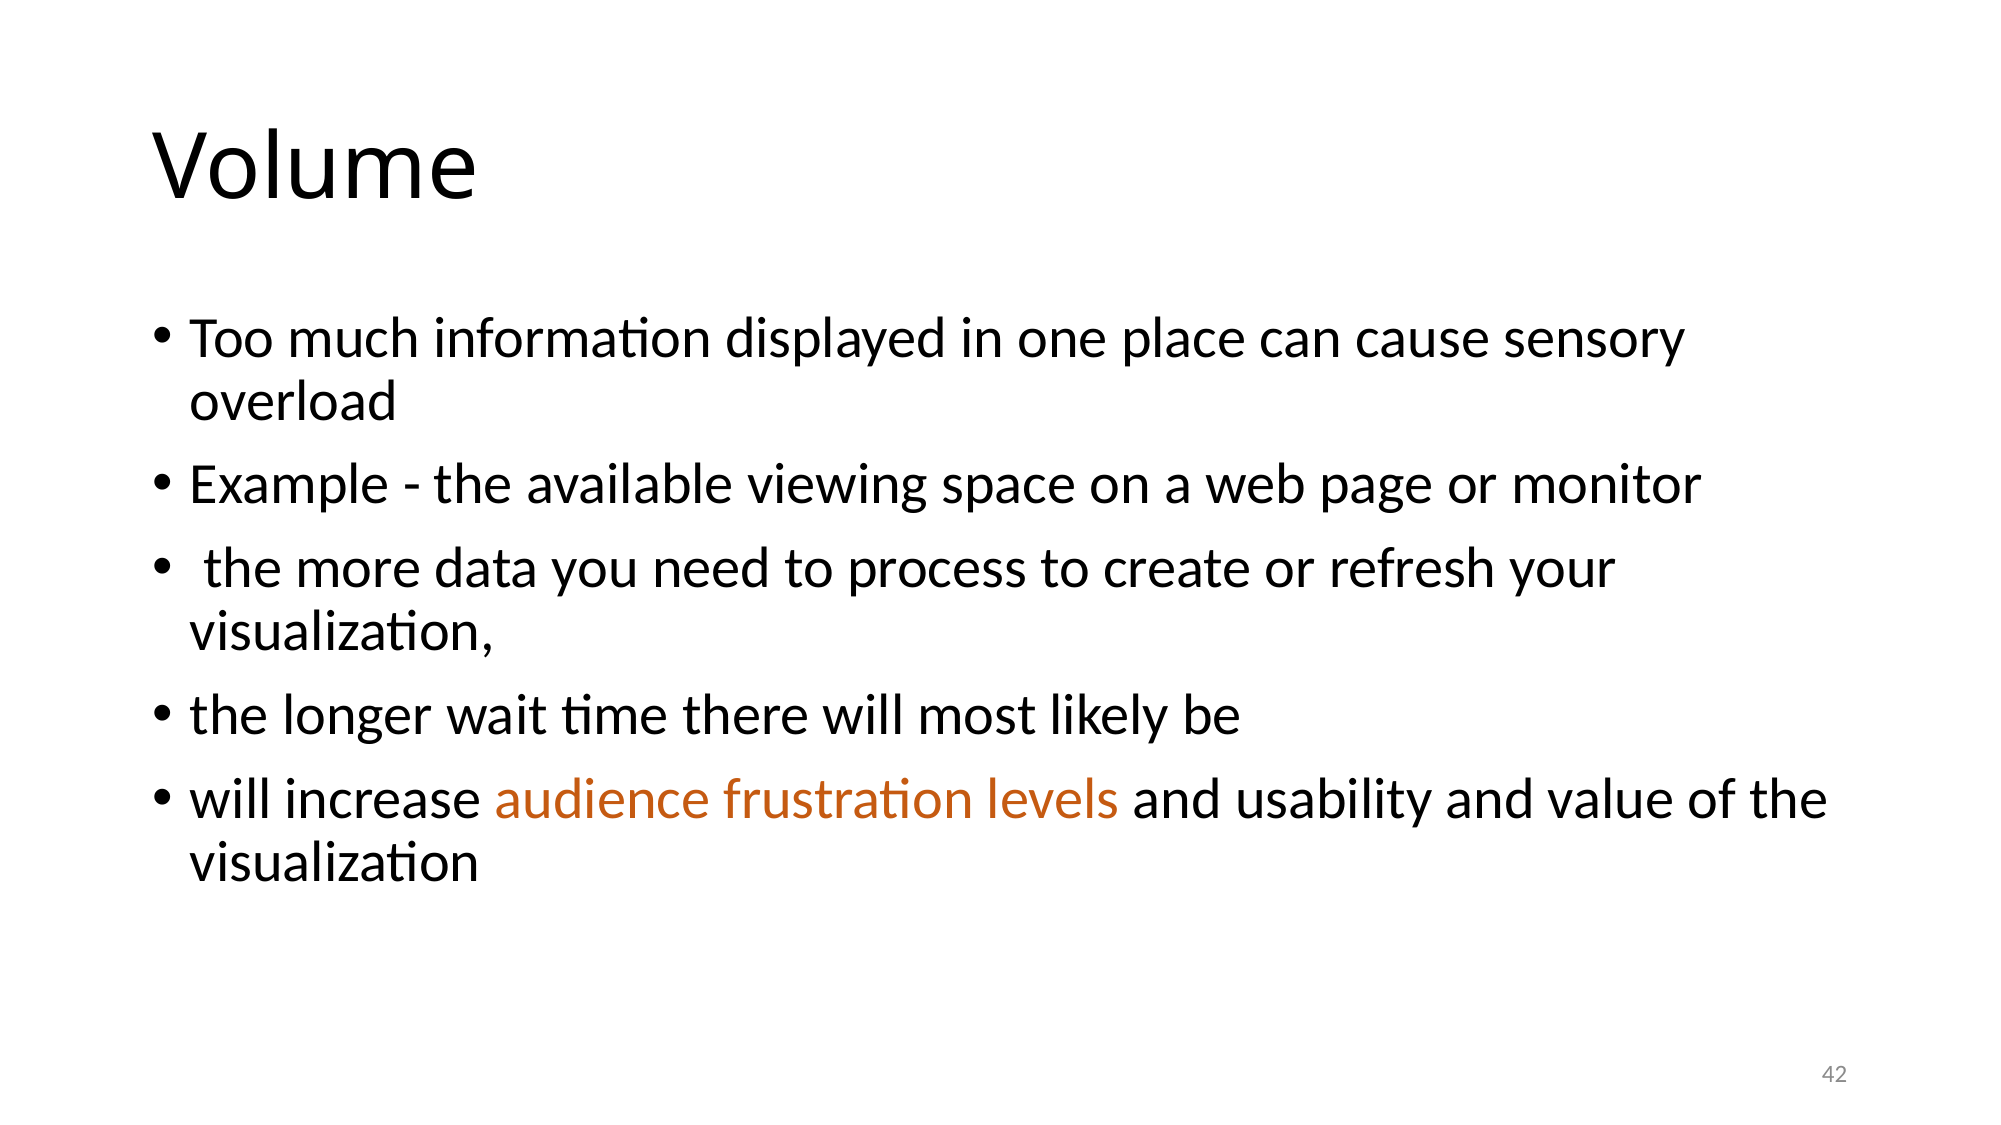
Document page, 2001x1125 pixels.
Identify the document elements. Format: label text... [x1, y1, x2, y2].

list Too much information displayed in one place can cause sensory overload Example - the available viewing space on a web page or monitor the more data you need to process to create or refresh your visualization, the longer wait time there will most likely be will increase audience frustration levels and usability and value of the visualization [137, 299, 1863, 1014]
title Volume [137, 59, 1863, 278]
slide_number 42 [1412, 1042, 1863, 1103]
